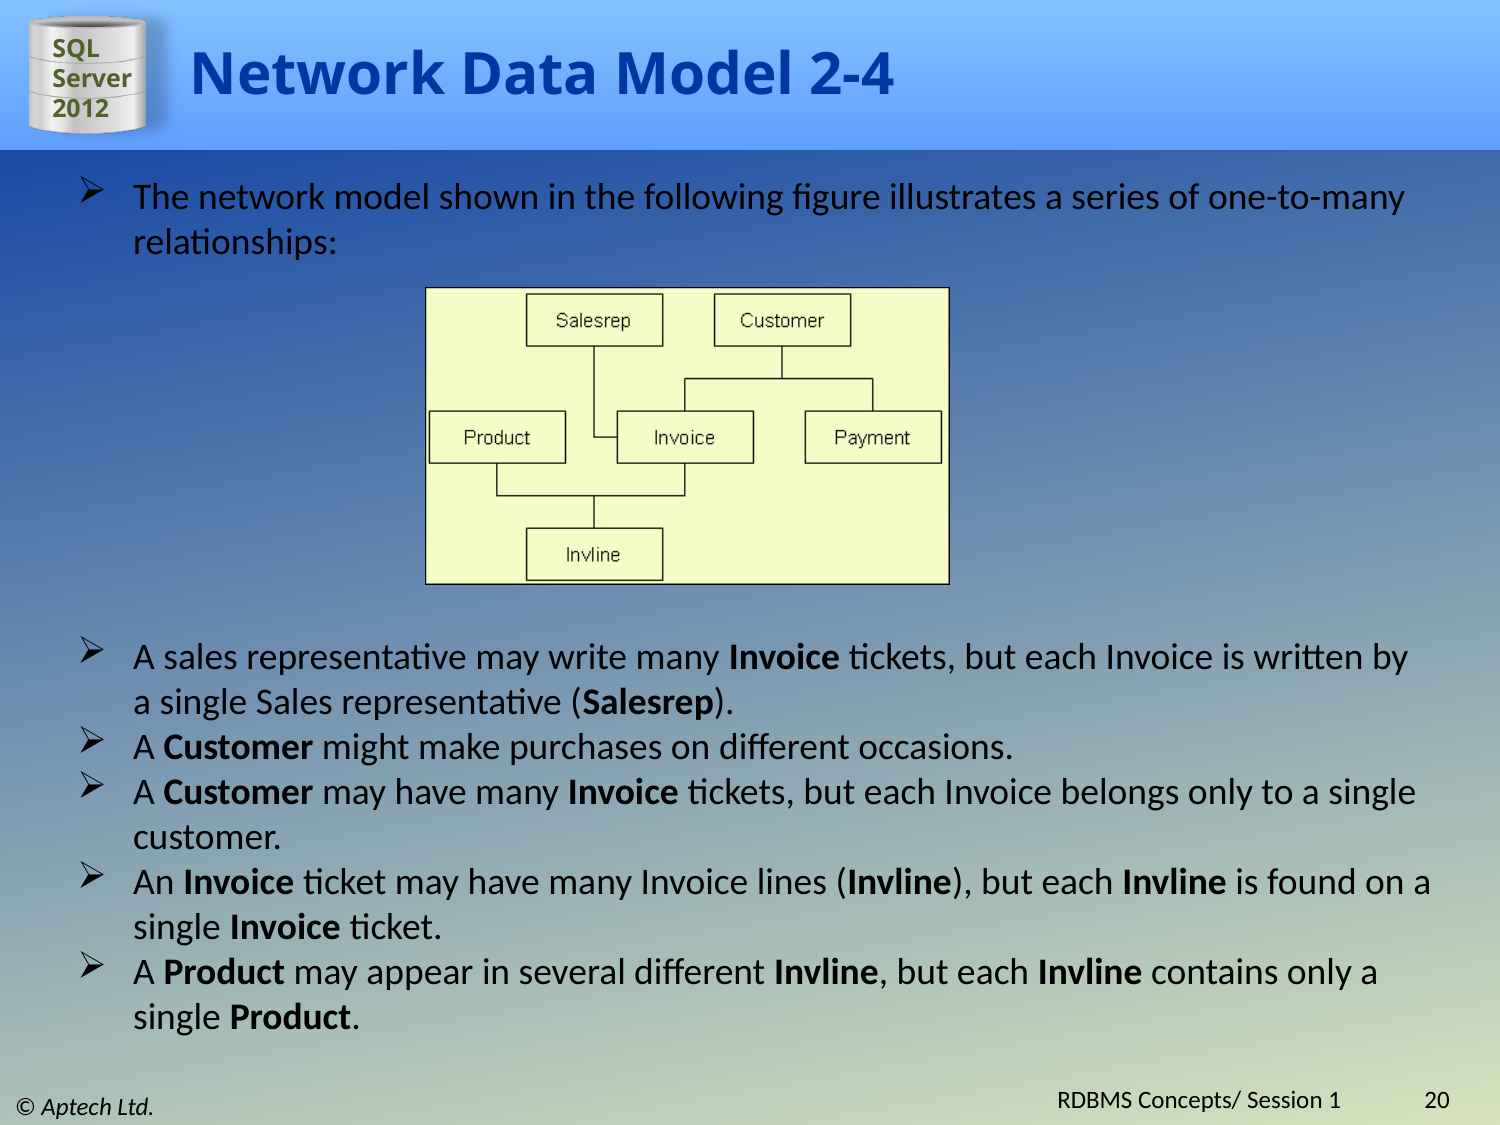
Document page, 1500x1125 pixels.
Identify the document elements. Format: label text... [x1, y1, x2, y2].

slide_number 20 [1363, 1084, 1465, 1113]
text_box A sales representative may write many Invoice tickets, but each Invoice is written by a single Sales representative (Salesrep). A Customer might make purchases on different occasions. A Customer may have many Invoice tickets, but each Invoice belongs only to a single customer. An Invoice ticket may have many Invoice lines (Invline), but each Invline is found on a single Invoice ticket. A Product may appear in several different Invline, but each Invline contains only a single Product. [62, 624, 1450, 1045]
footer RDBMS Concepts/ Session 1 [375, 1084, 1363, 1113]
title Network Data Model 2-4 [174, 37, 1426, 106]
picture [424, 287, 951, 585]
text_box The network model shown in the following figure illustrates a series of one-to-many relationships: [62, 164, 1463, 270]
picture [24, 0, 150, 150]
